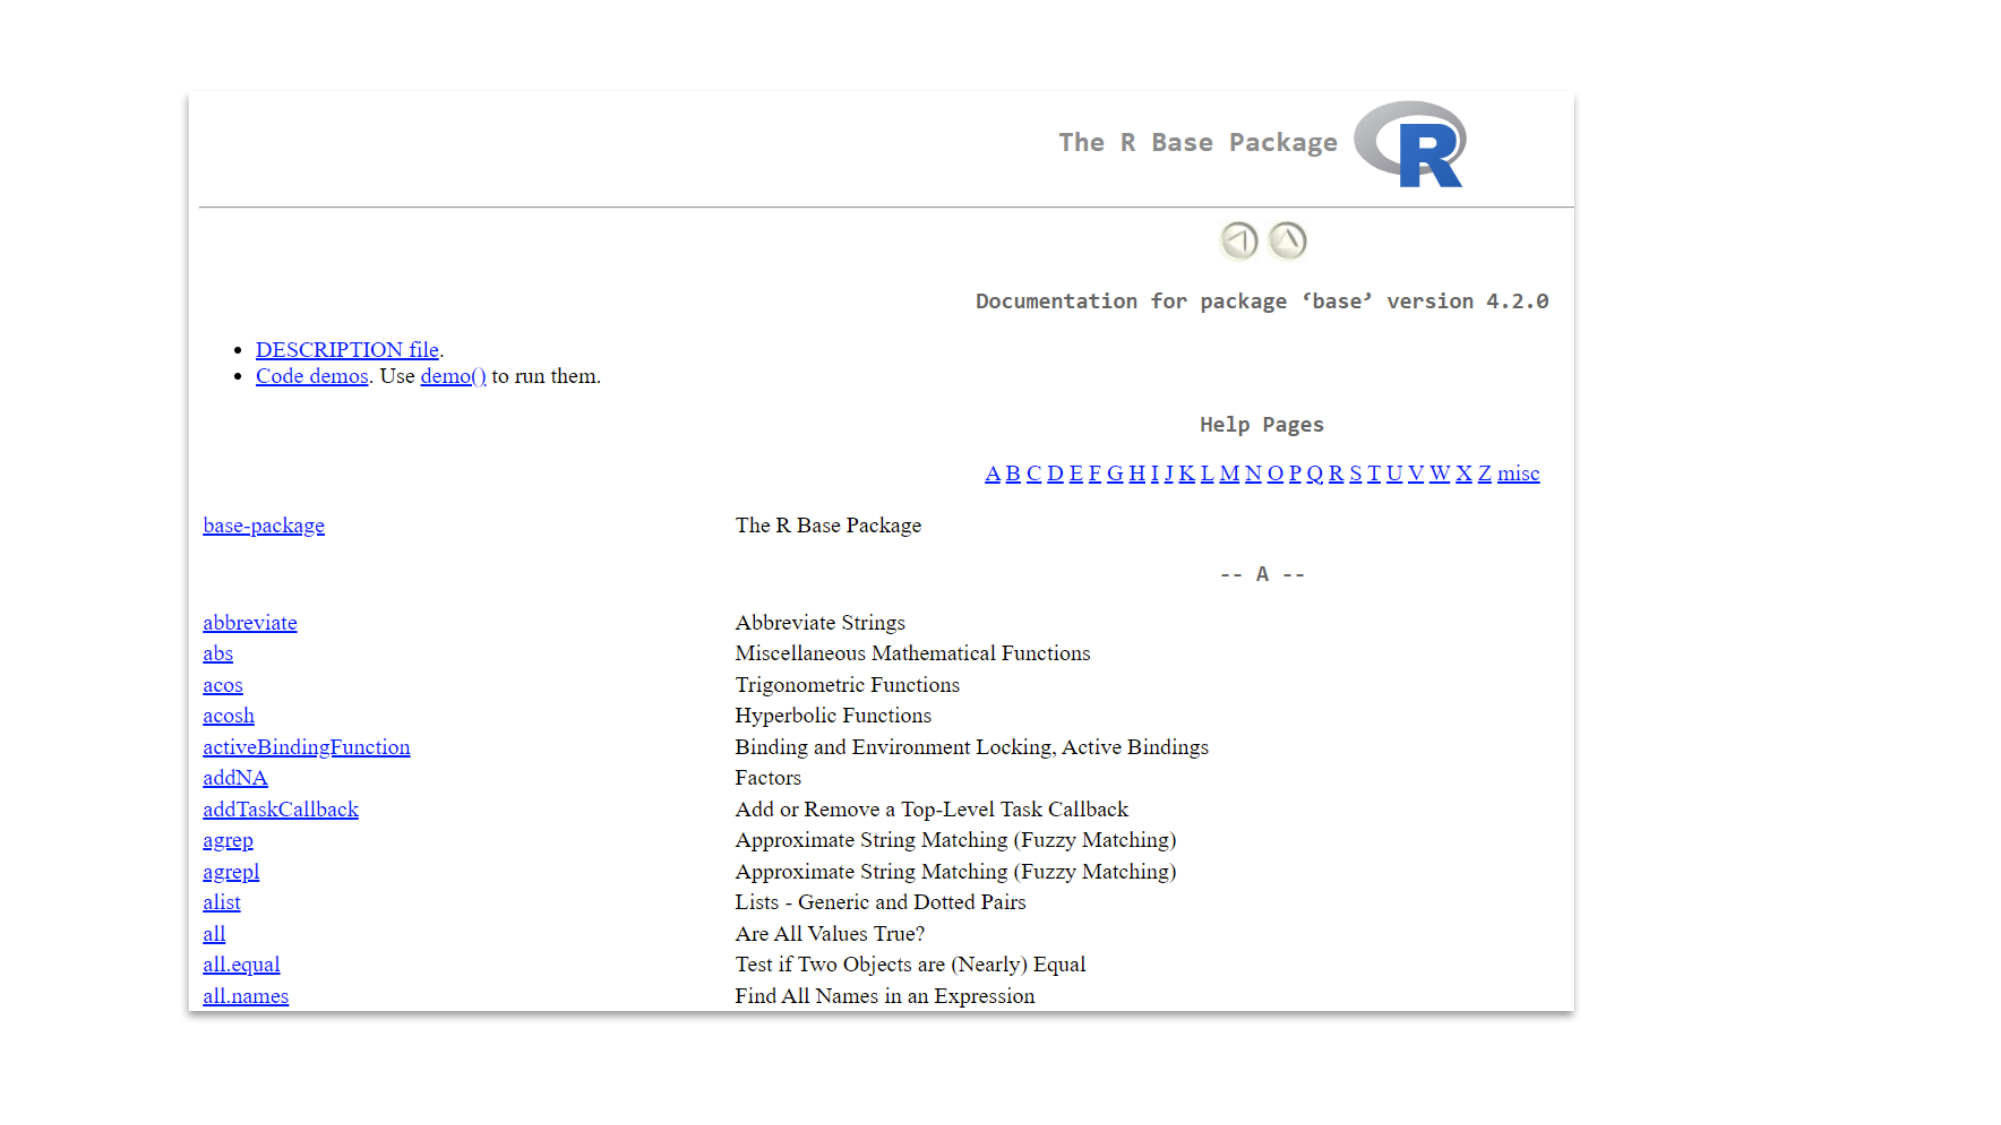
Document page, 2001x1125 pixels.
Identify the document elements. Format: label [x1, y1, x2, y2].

picture [188, 91, 1575, 1011]
